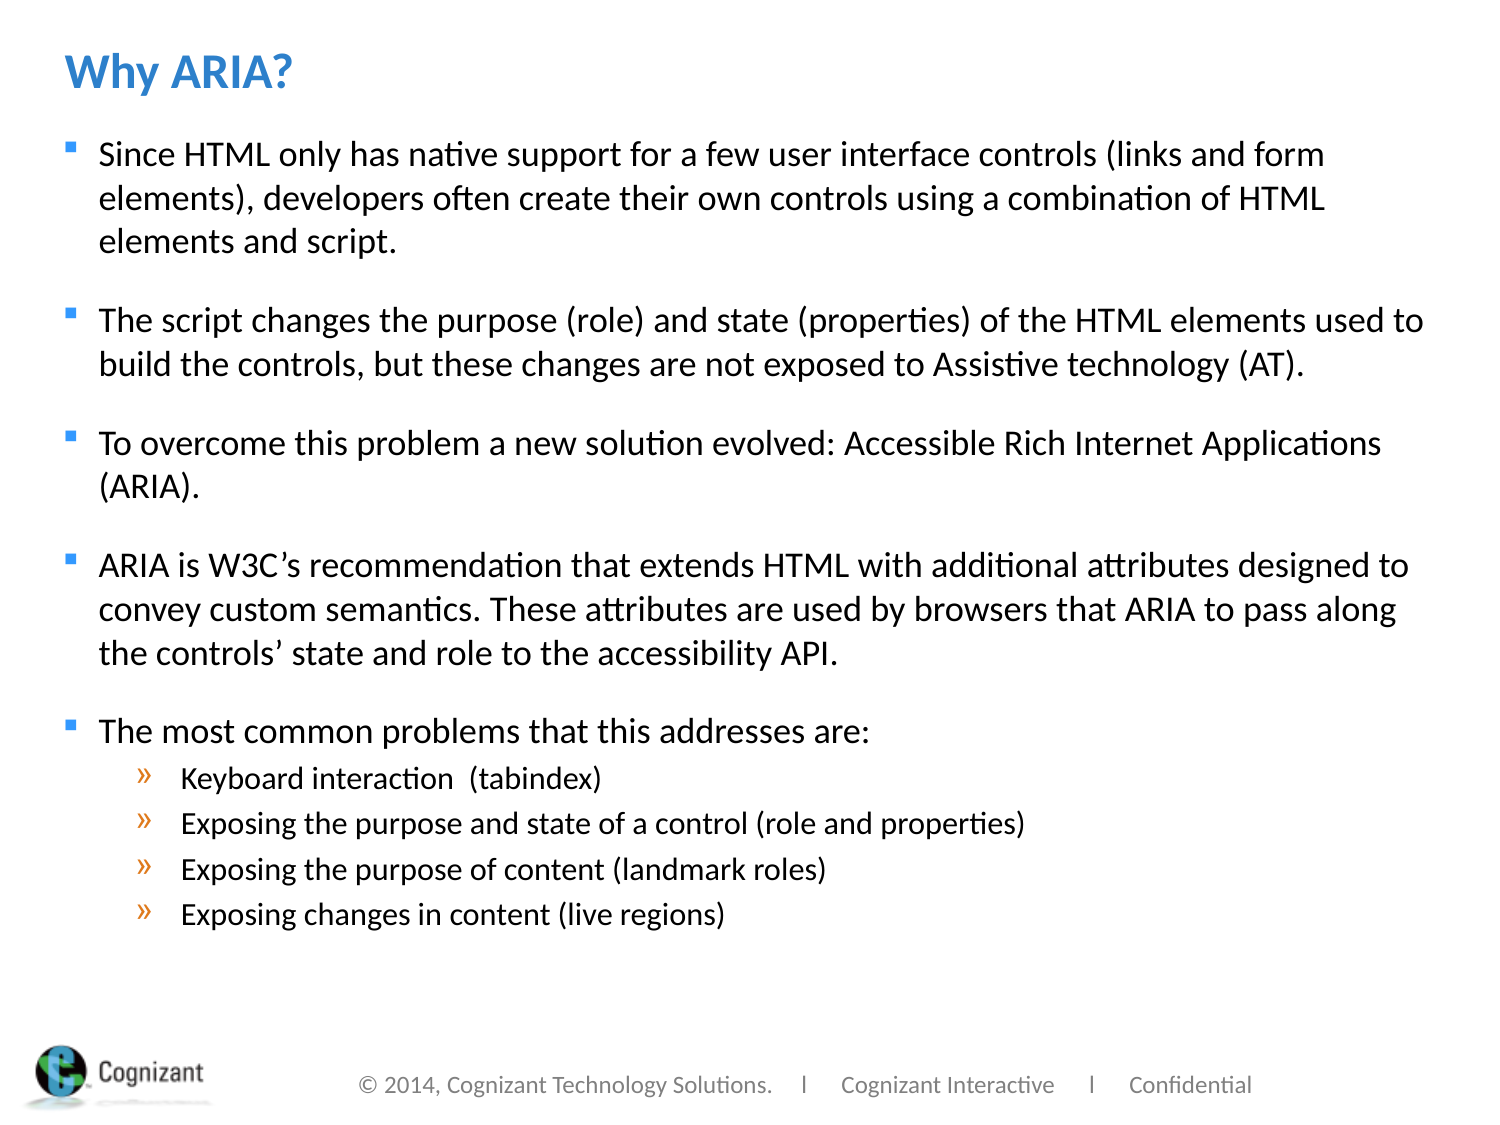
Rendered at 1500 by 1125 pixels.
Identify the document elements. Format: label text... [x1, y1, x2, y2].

list Since HTML only has native support for a few user interface controls (links and form elements), developers often create their own controls using a combination of HTML elements and script. The script changes the purpose (role) and state (properties) of the HTML elements used to build the controls, but these changes are not exposed to Assistive technology (AT). To overcome this problem a new solution evolved: Accessible Rich Internet Applications (ARIA). ARIA is W3C’s recommendation that extends HTML with additional attributes designed to convey custom semantics. These attributes are used by browsers that ARIA to pass along the controls’ state and role to the accessibility API. The most common problems that this addresses are: Keyboard interaction (tabindex) Exposing the purpose and state of a control (role and properties) Exposing the purpose of content (landmark roles) Exposing changes in content (live regions) [47, 122, 1445, 953]
picture [0, 1040, 230, 1125]
title Why ARIA? [49, 24, 1452, 107]
